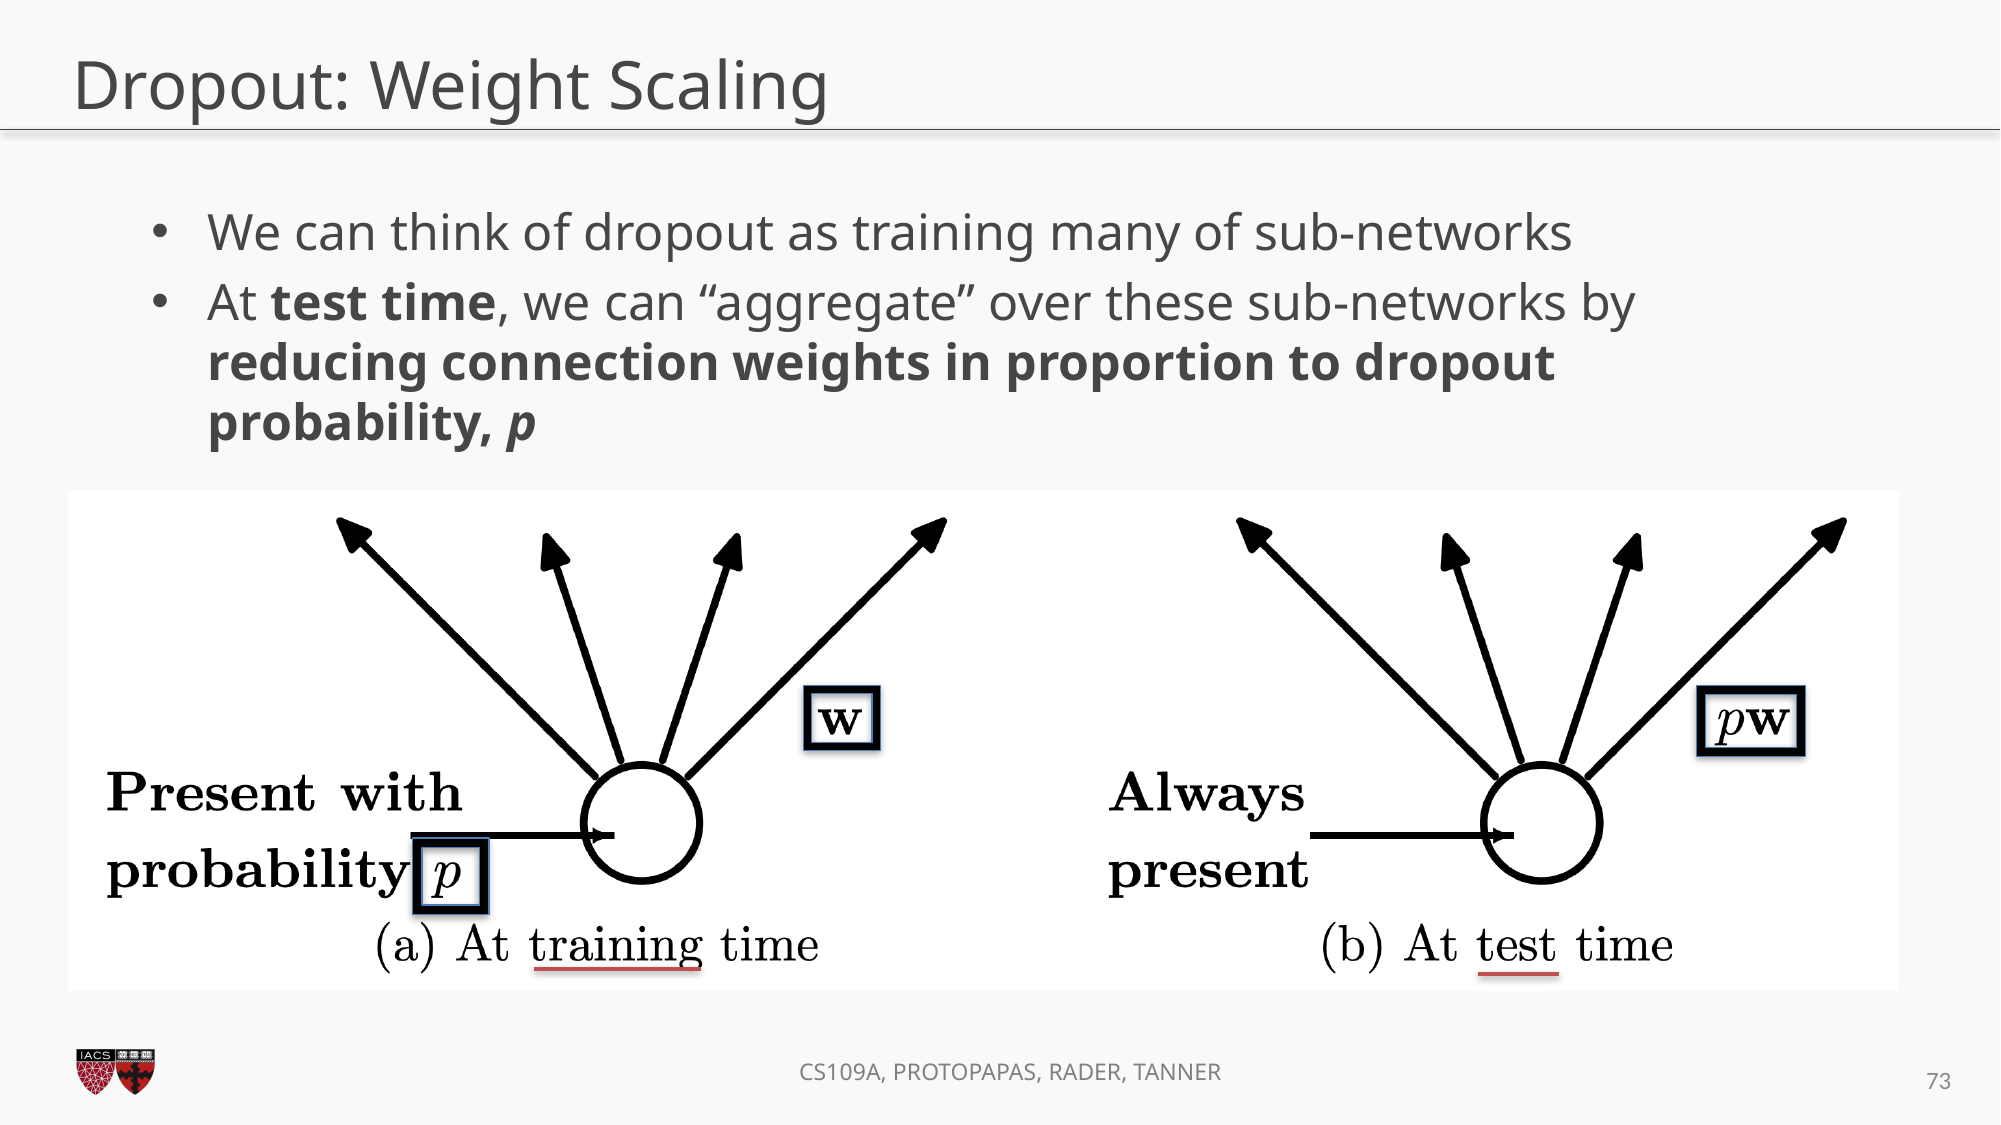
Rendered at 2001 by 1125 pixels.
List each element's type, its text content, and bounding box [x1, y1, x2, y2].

picture [75, 1049, 155, 1095]
picture [68, 491, 1899, 991]
list We can think of dropout as training many of sub-networks At test time, we can “aggregate” over these sub-networks by reducing connection weights in proportion to dropout probability, p [136, 193, 1831, 488]
slide_number 73 [1500, 1050, 1967, 1110]
title Dropout: Weight Scaling [57, 35, 1943, 162]
